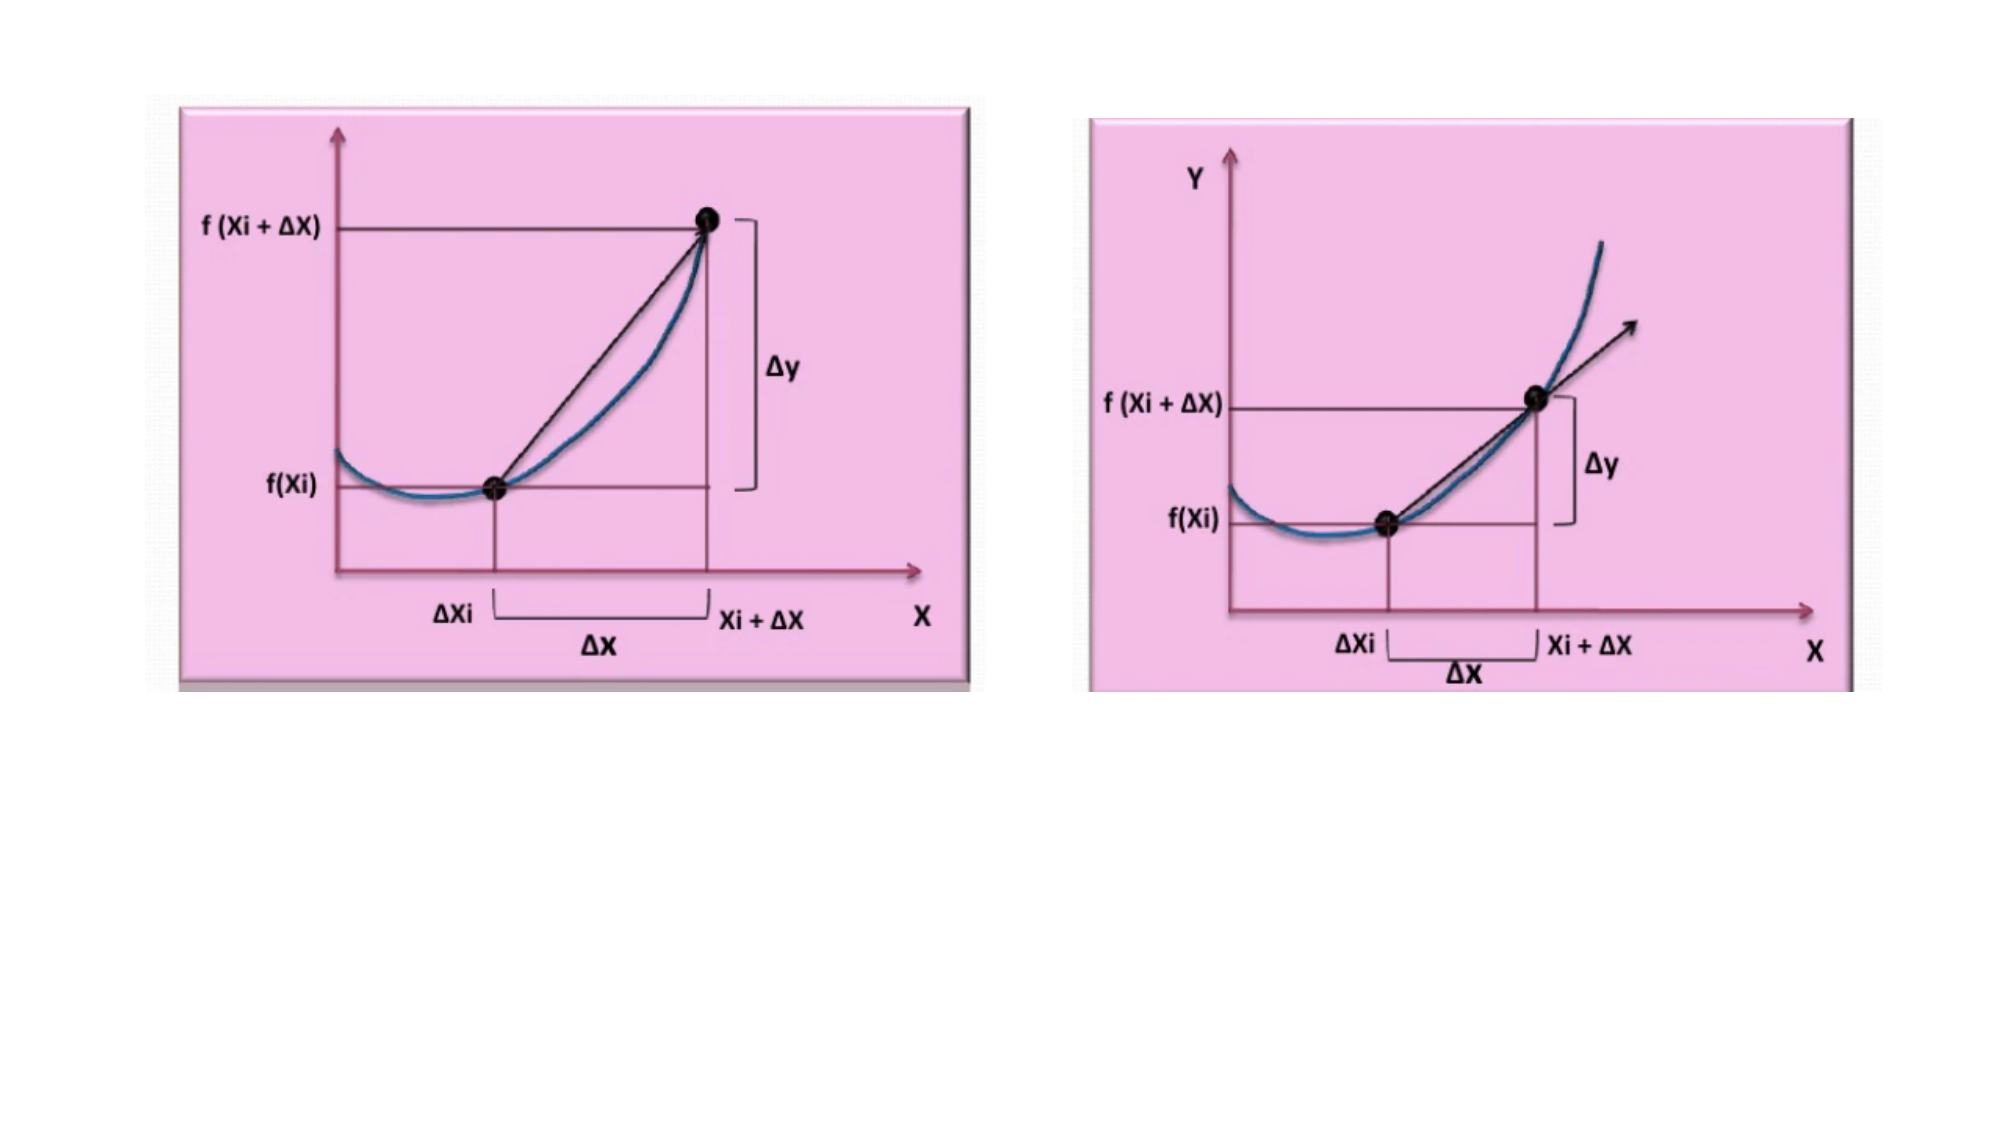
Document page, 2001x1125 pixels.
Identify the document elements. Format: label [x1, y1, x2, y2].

picture [1072, 118, 1883, 692]
picture [145, 95, 987, 692]
